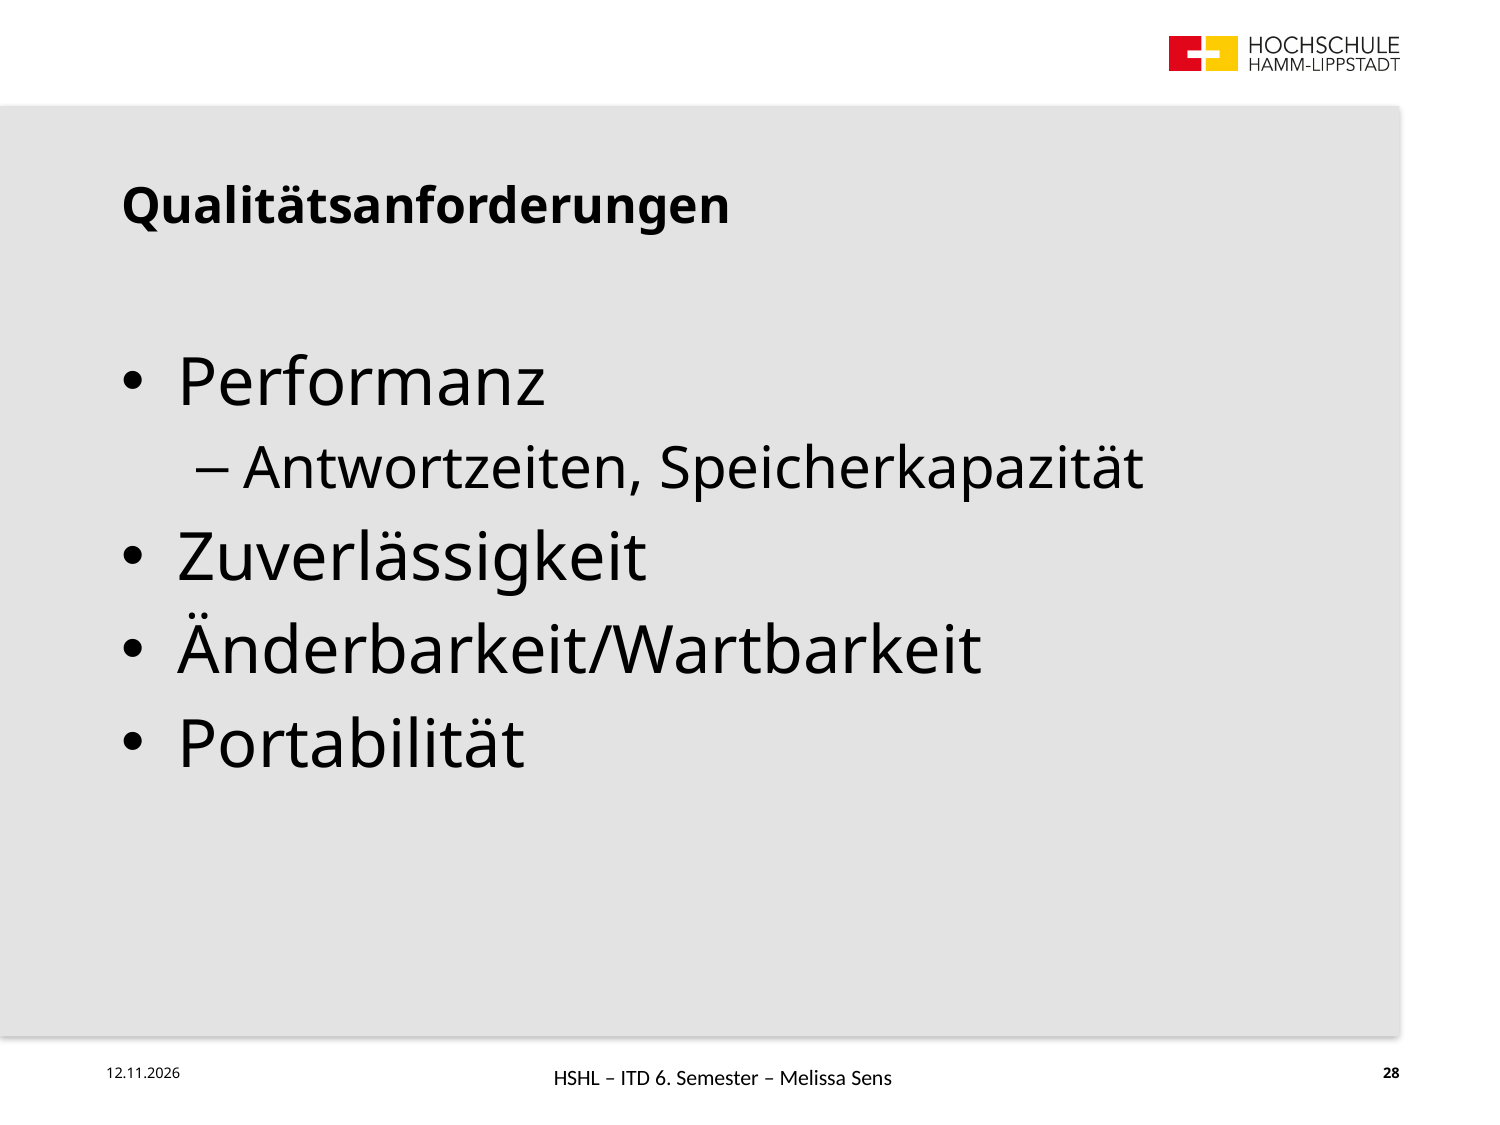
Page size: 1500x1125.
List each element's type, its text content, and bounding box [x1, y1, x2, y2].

text_box HSHL – ITD 6. Semester – Melissa Sens [538, 1055, 908, 1097]
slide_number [106, 1065, 457, 1084]
slide_number 28 [1049, 1065, 1400, 1084]
picture [1169, 36, 1400, 71]
list Performanz Antwortzeiten, Speicherkapazität Zuverlässigkeit Änderbarkeit/Wartbarkeit Portabilität [106, 331, 1366, 1005]
text_box Qualitätsanforderungen [106, 125, 1340, 281]
